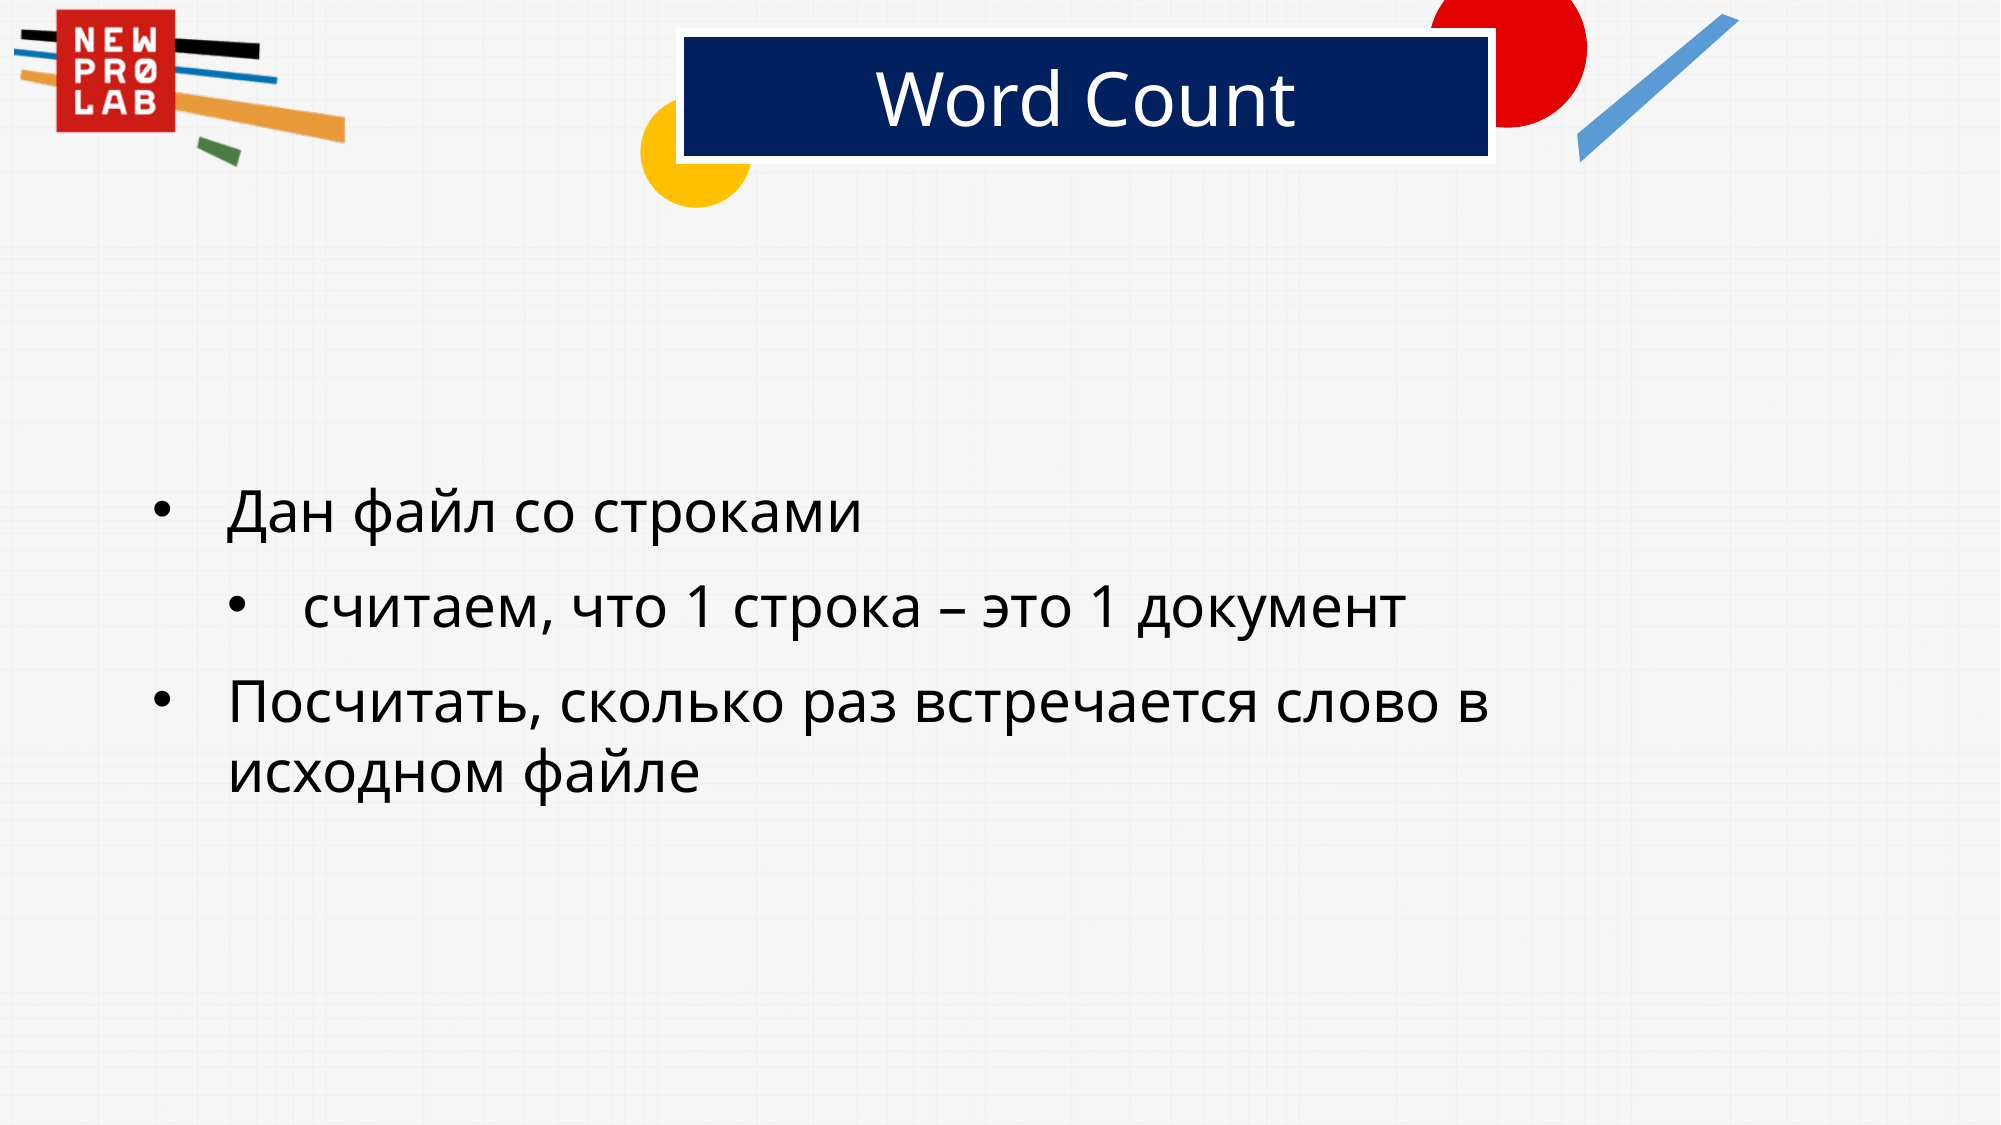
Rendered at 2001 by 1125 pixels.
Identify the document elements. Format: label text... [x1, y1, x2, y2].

text_box Дан файл со строками считаем, что 1 строка – это 1 документ Посчитать, сколько раз встречается слово в исходном файле [137, 466, 1722, 906]
text_box [1576, 12, 1742, 165]
text_box [639, 97, 753, 209]
text_box [1429, 0, 1589, 129]
text_box Word Count [679, 31, 1493, 161]
picture [14, 0, 357, 179]
